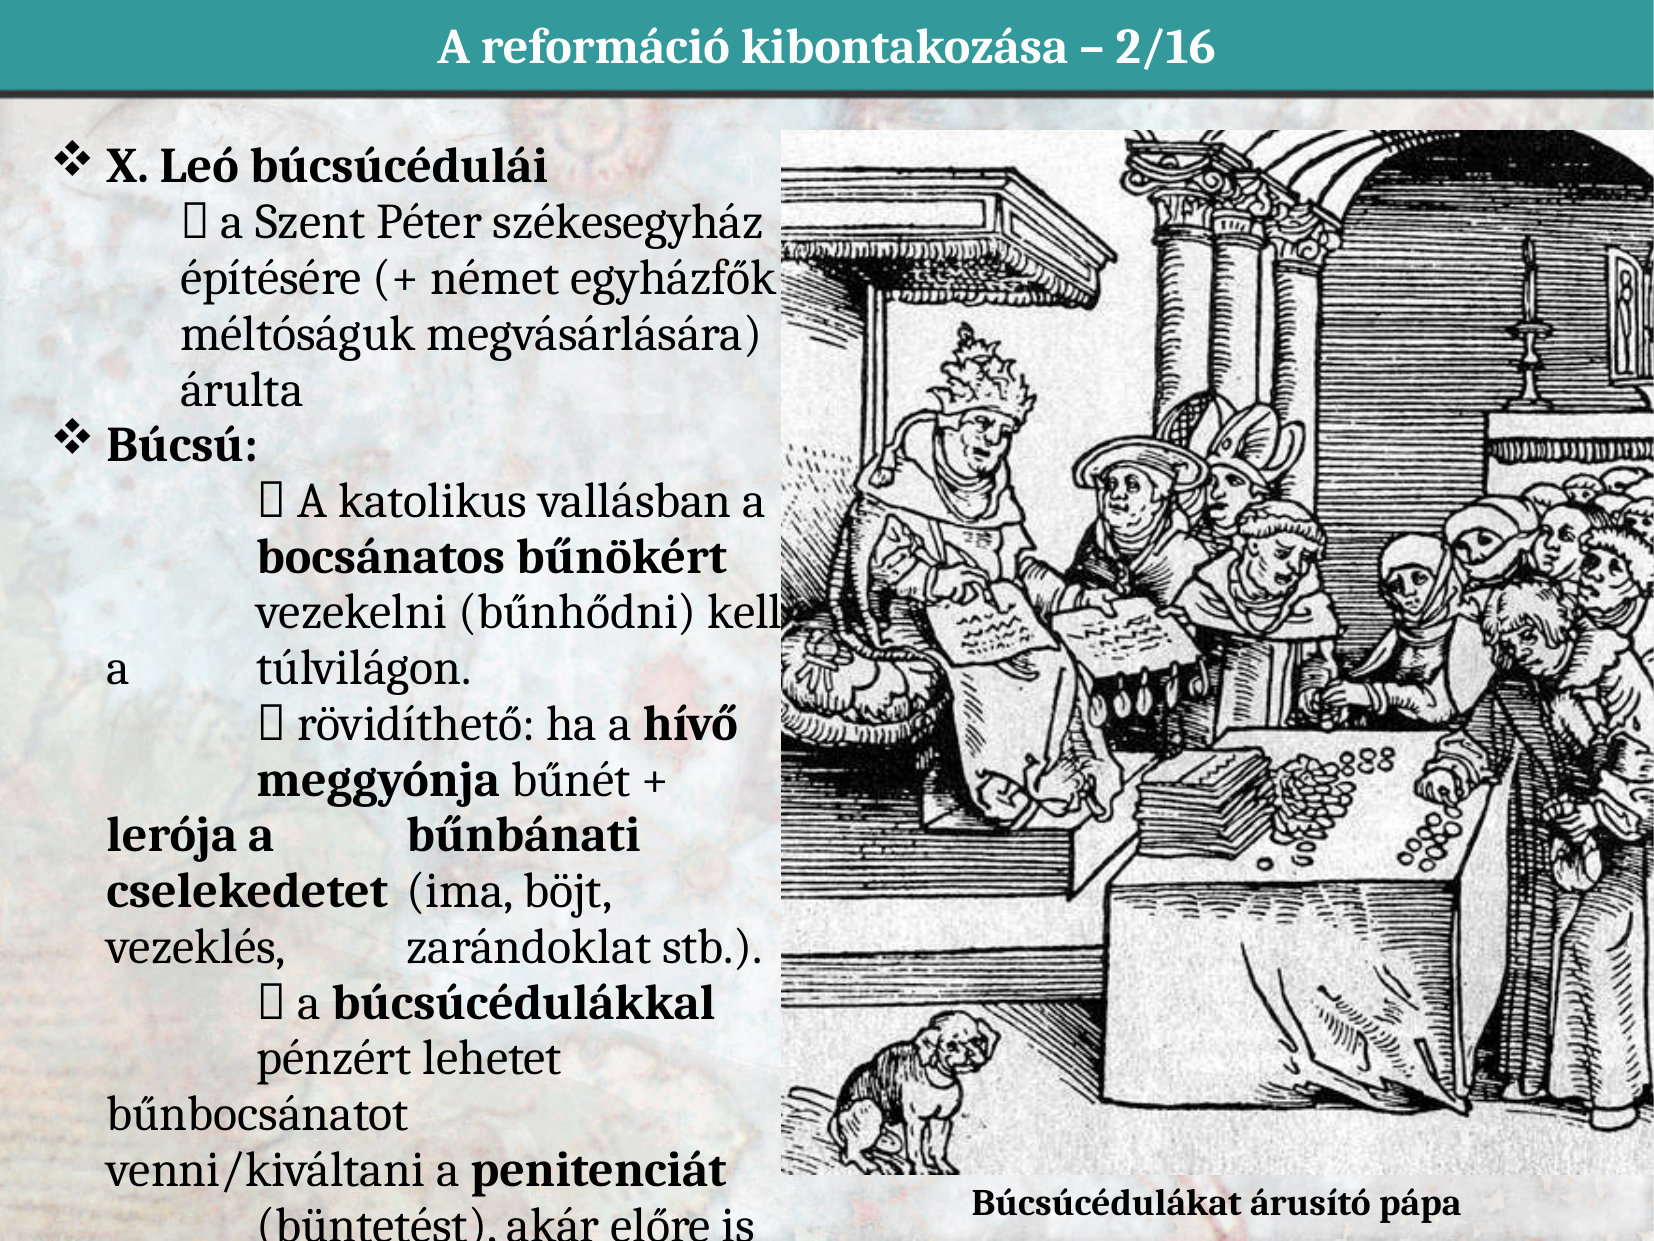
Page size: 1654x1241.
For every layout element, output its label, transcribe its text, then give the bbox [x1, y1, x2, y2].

text_box Búcsúcédulákat árusító pápa [779, 1175, 1654, 1222]
text_box X. Leó búcsúcédulái  a Szent Péter székesegyház építésére (+ német egyházfők méltóságuk megvásárlására) árulta Búcsú:  A katolikus vallásban a bocsánatos bűnökért vezekelni (bűnhődni) kell a túlvilágon.  rövidíthető: ha a hívő meggyónja bűnét + lerója a bűnbánati cselekedetet (ima, böjt, vezeklés, zarándoklat stb.).  a búcsúcédulákkal pénzért lehetet bűnbocsánatot venni/kiváltani a penitenciát (büntetést), akár előre is (!) [35, 130, 804, 1211]
text_box A reformáció kibontakozása – 2/16 [0, 0, 1654, 95]
picture [0, 95, 1654, 1241]
